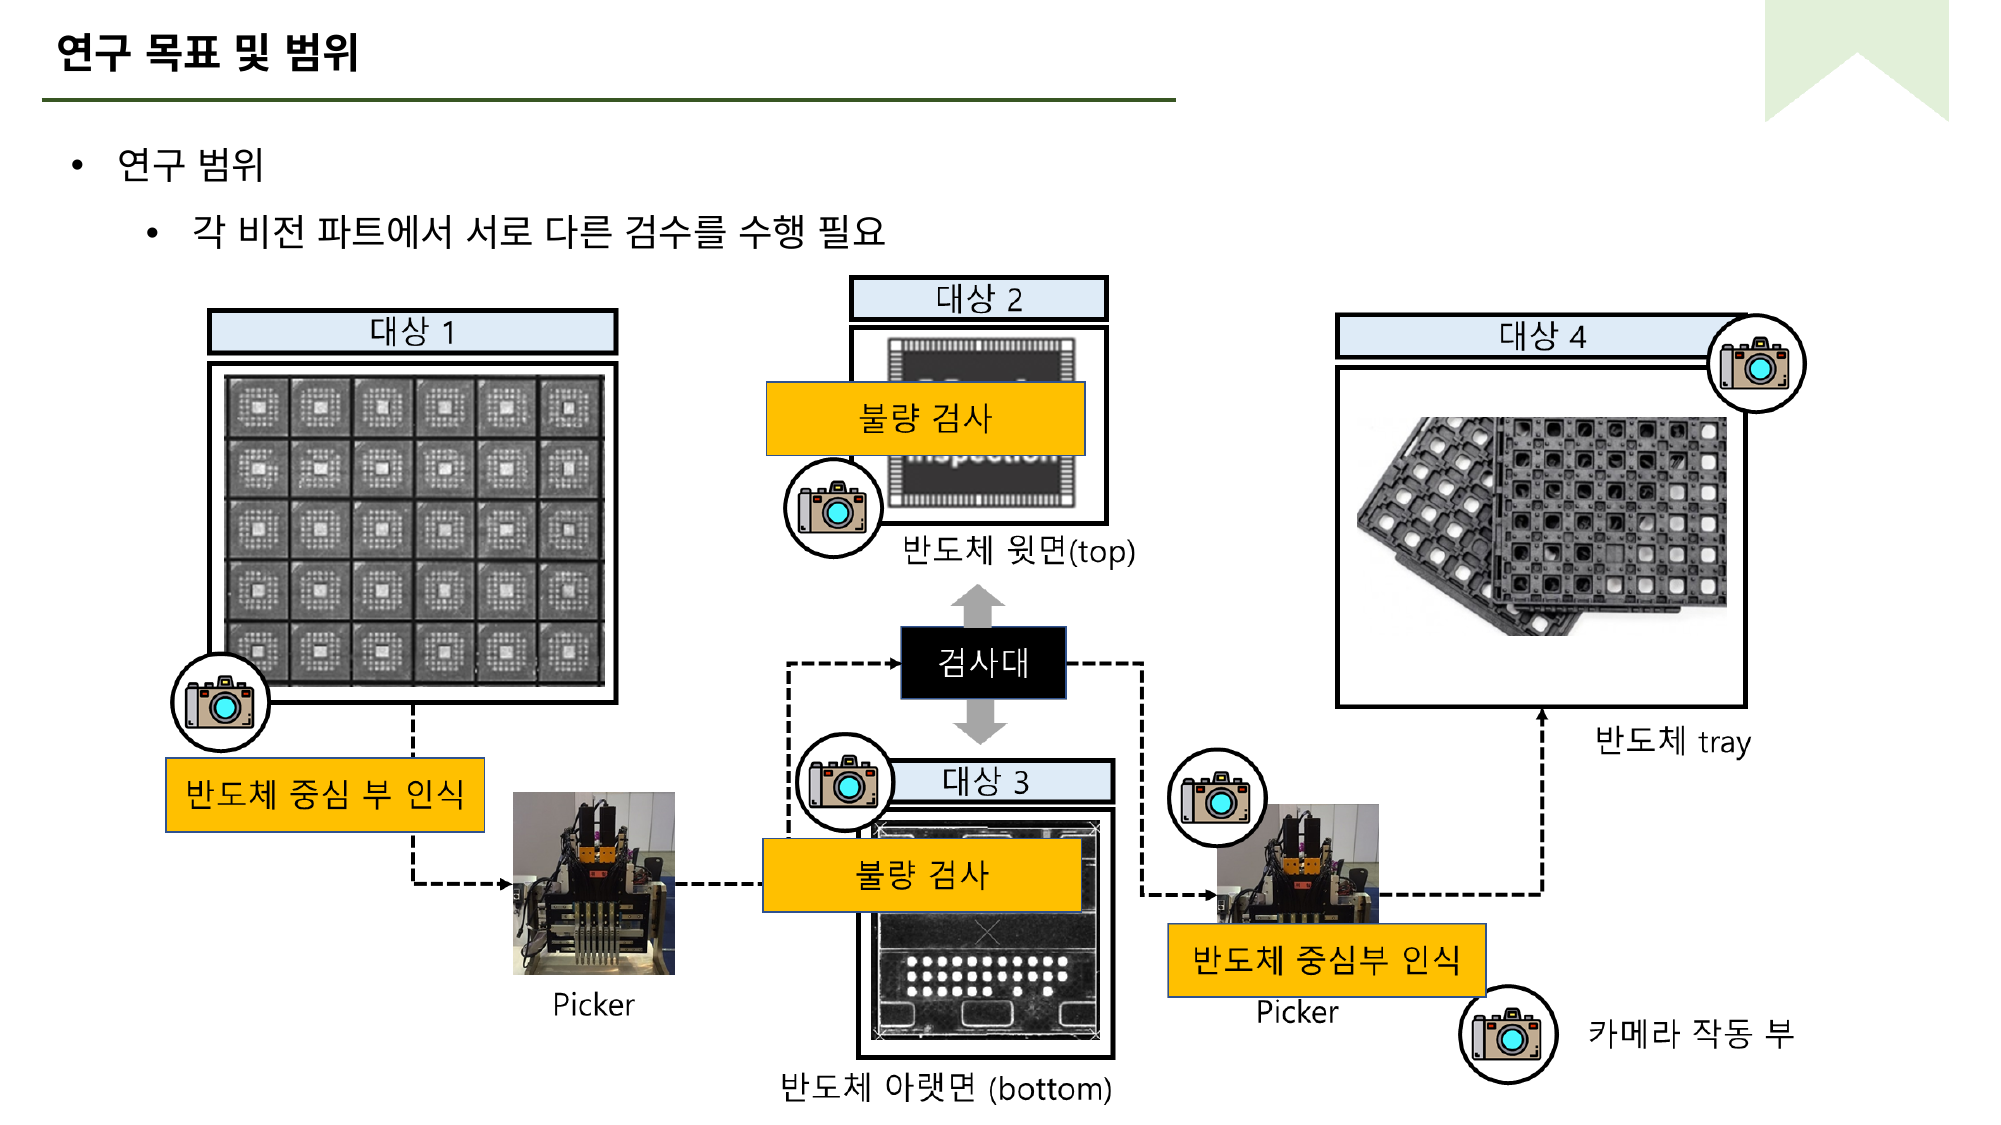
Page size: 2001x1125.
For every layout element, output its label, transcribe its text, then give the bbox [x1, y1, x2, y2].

text_box 연구 목표 및 범위 [41, 19, 521, 84]
picture [1765, 0, 1949, 122]
picture [165, 269, 1841, 1125]
text_box 연구 범위 각 비전 파트에서 서로 다른 검수를 수행 필요 [55, 112, 1471, 262]
